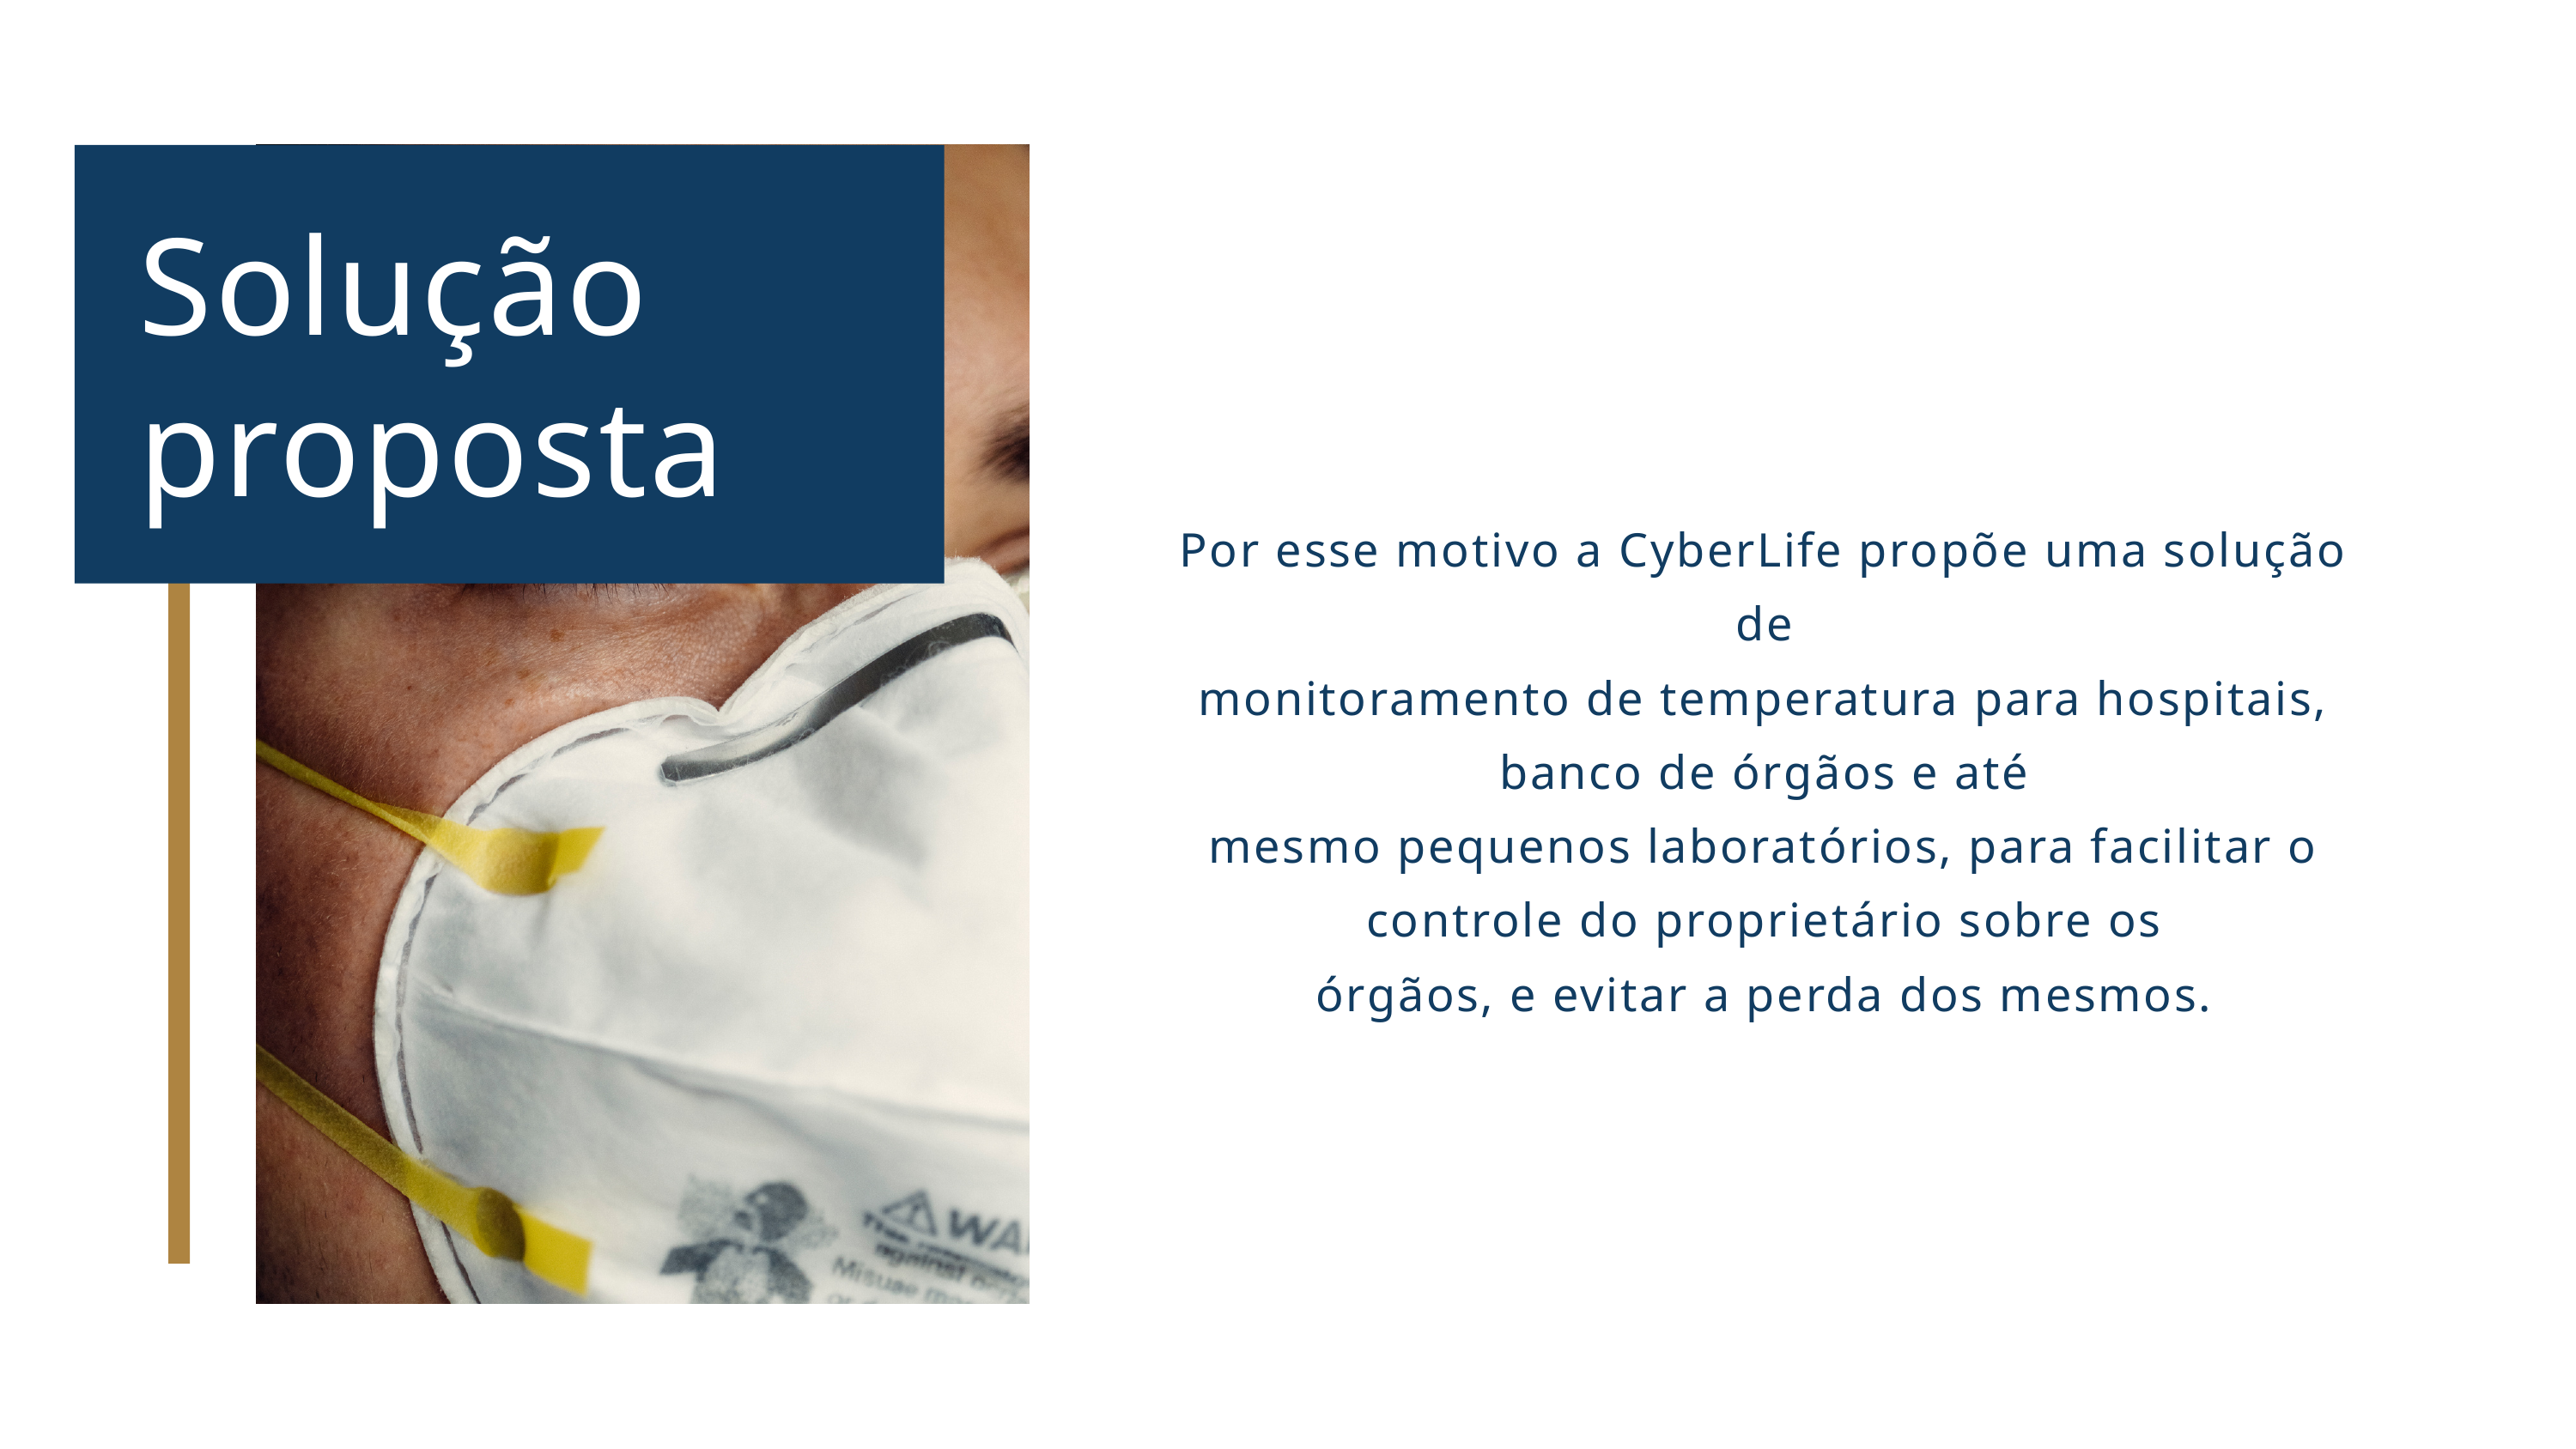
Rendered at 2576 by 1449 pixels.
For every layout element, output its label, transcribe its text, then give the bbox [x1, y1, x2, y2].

text_box [168, 591, 191, 1264]
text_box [74, 144, 945, 584]
text_box Por esse motivo a CyberLife propõe uma solução de monitoramento de temperatura para hospitais, banco de órgãos e até mesmo pequenos laboratórios, para facilitar o controle do proprietário sobre os órgãos, e evitar a perda dos mesmos. [1147, 502, 2381, 1021]
picture [256, 144, 1030, 1304]
